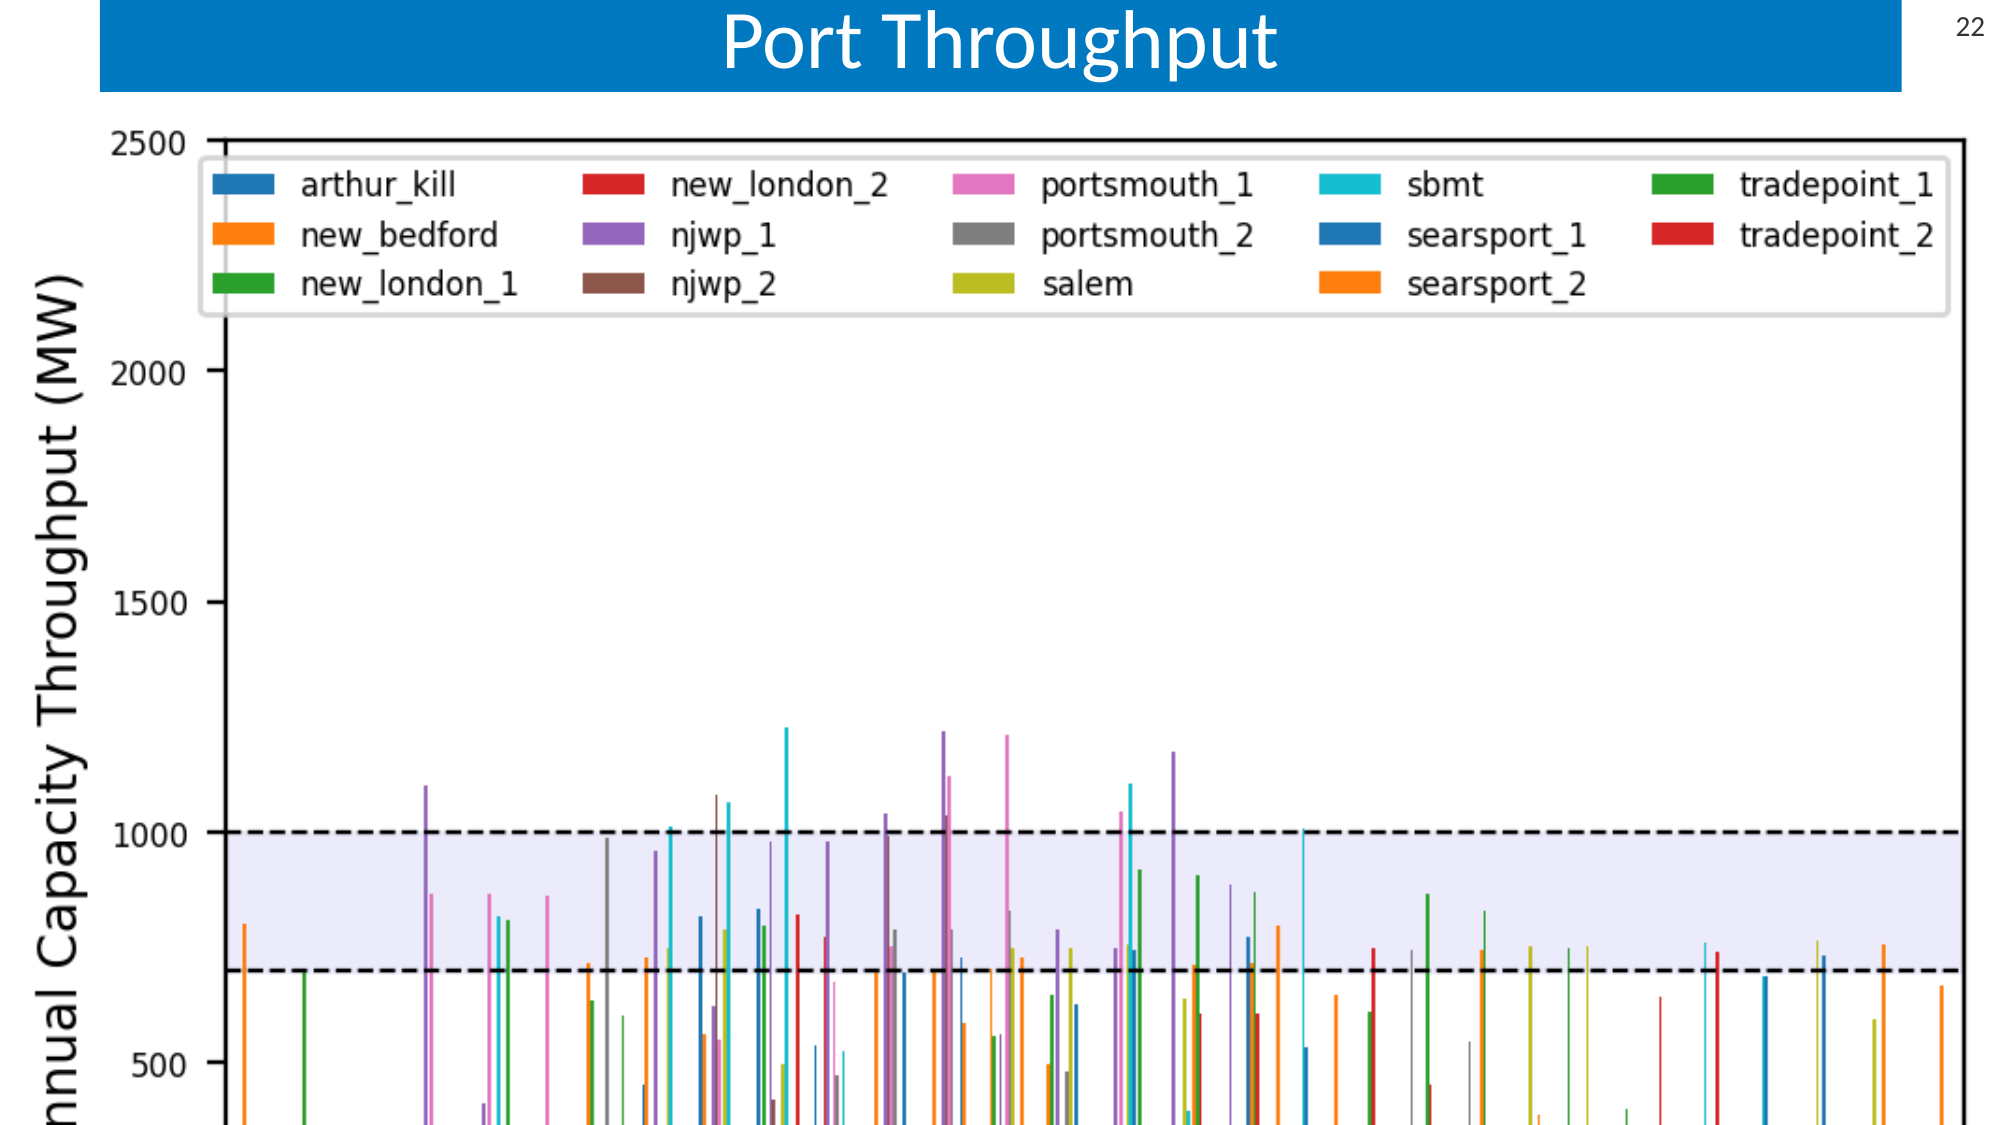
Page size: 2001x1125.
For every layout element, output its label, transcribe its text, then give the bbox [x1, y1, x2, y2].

title Port Throughput [99, 0, 1902, 91]
picture [0, 92, 2000, 1125]
